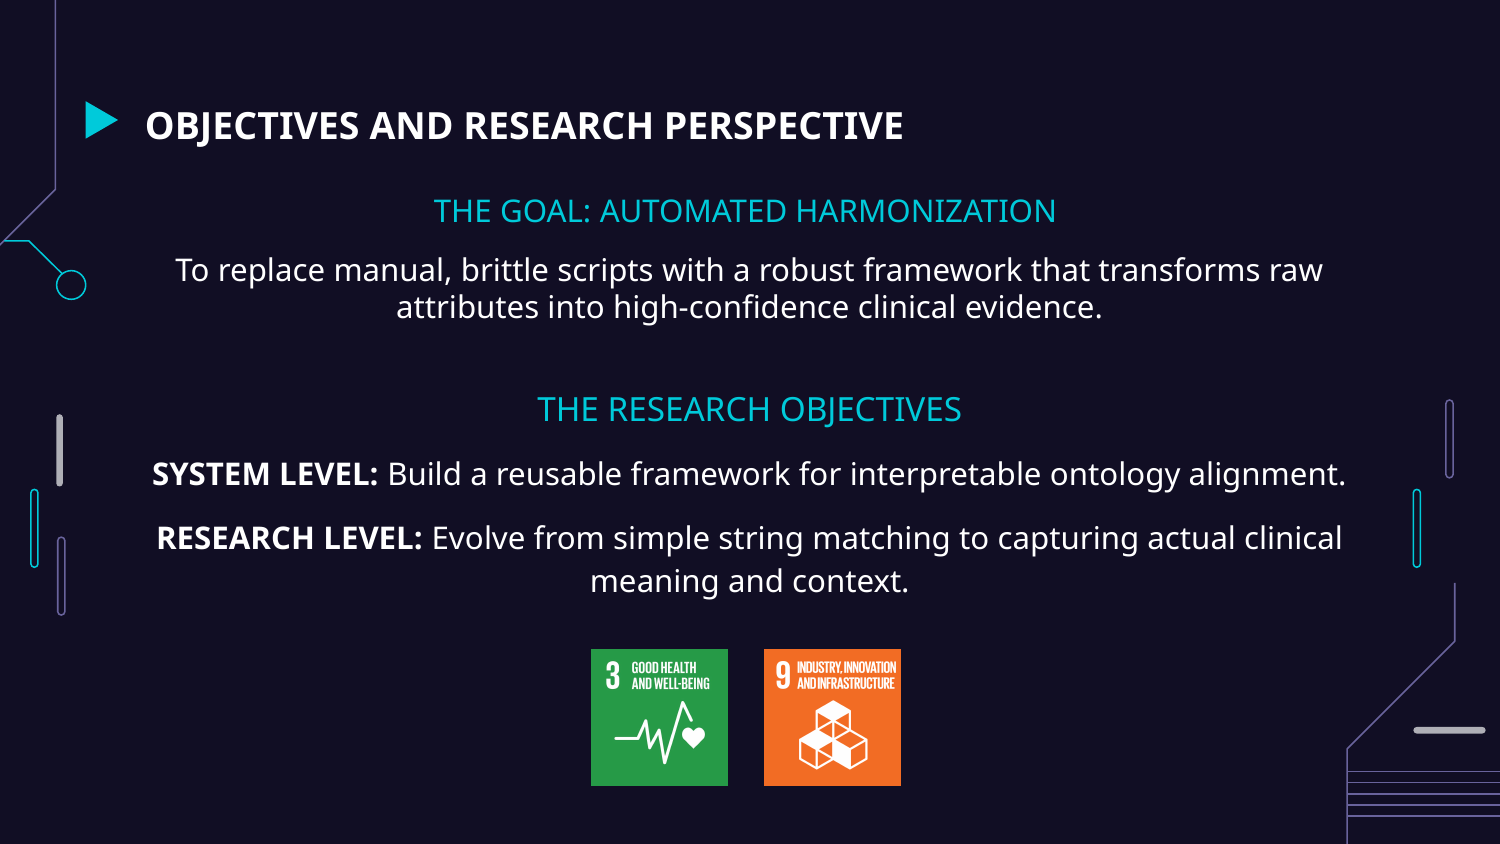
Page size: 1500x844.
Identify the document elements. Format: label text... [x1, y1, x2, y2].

title OBJECTIVES AND RESEARCH PERSPECTIVE [130, 79, 1066, 167]
subtitle THE RESEARCH OBJECTIVES SYSTEM LEVEL: Build a reusable framework for interpretable ontology alignment. RESEARCH LEVEL: Evolve from simple string matching to capturing actual clinical meaning and context. [102, 373, 1398, 688]
picture [591, 649, 729, 786]
subtitle THE GOAL: AUTOMATED HARMONIZATION To replace manual, brittle scripts with a robust framework that transforms raw attributes into high-confidence clinical evidence. [96, 167, 1404, 350]
picture [764, 649, 902, 786]
